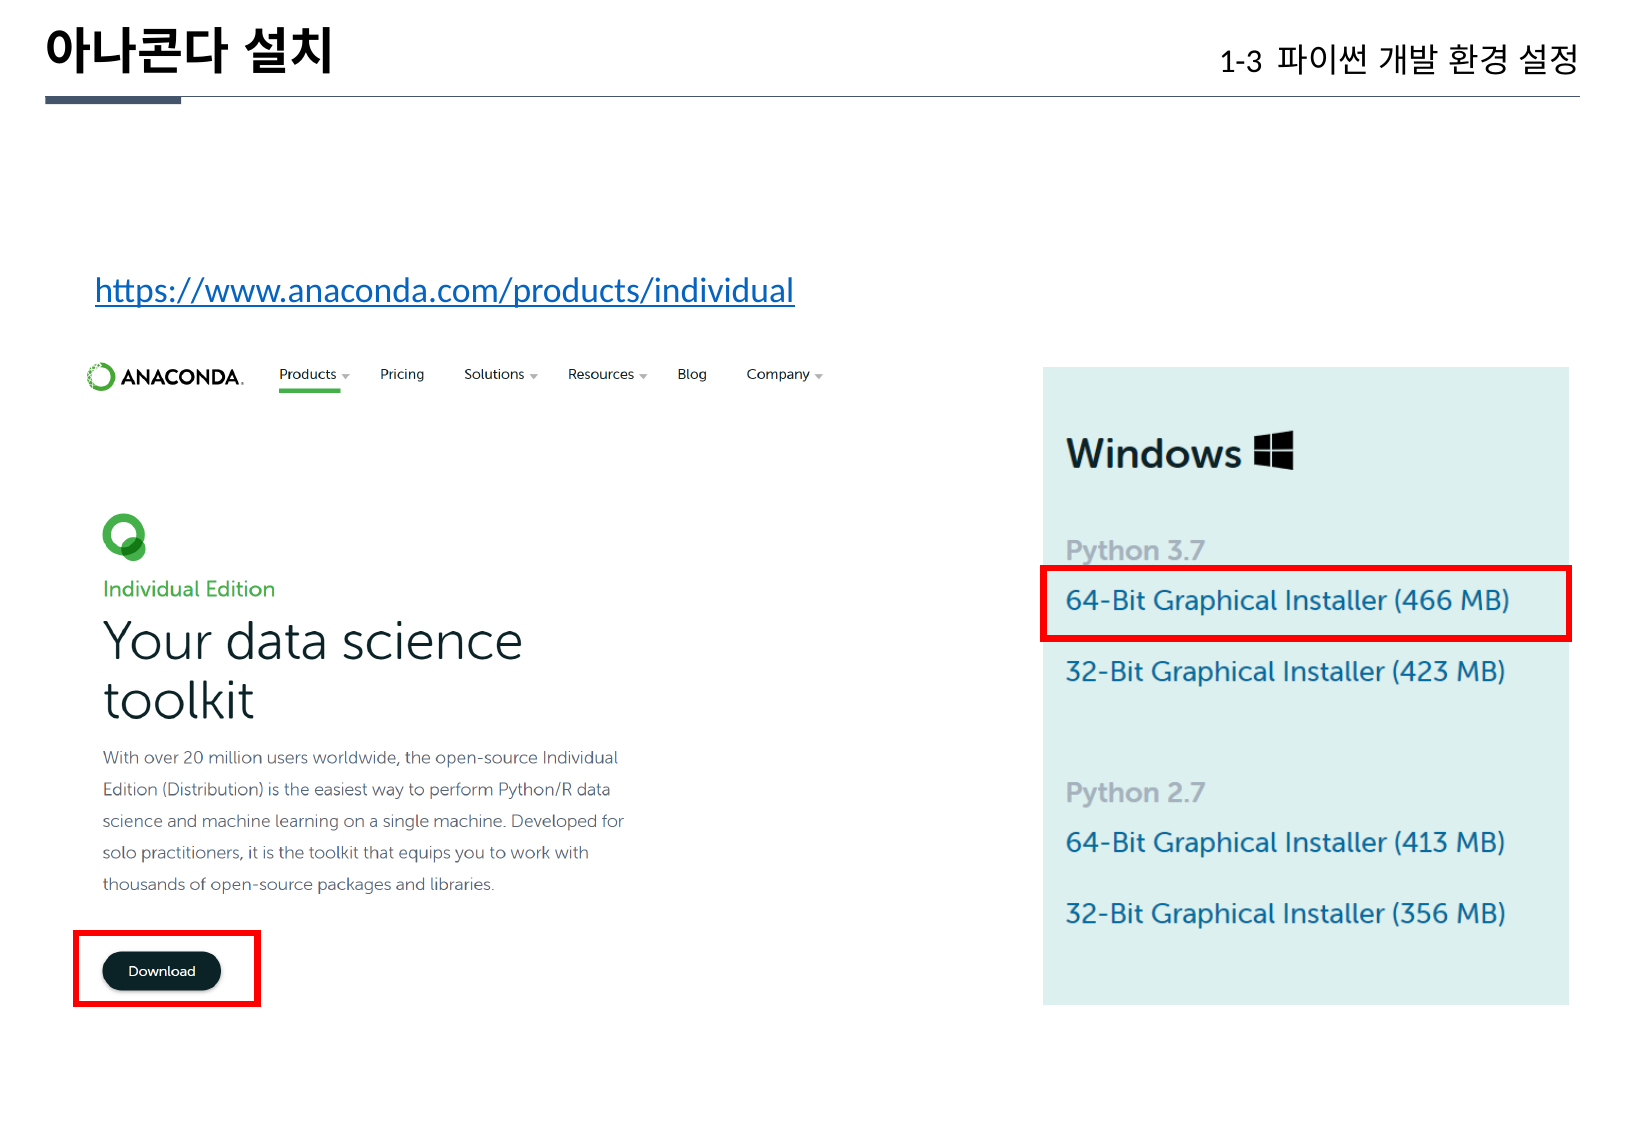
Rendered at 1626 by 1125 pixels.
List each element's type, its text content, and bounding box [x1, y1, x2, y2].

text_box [75, 259, 1569, 1005]
list 1-3 파이썬 개발 환경 설정 [1038, 43, 1581, 81]
list 아나콘다 설치 [45, 26, 965, 82]
text_box [10, 41, 738, 105]
